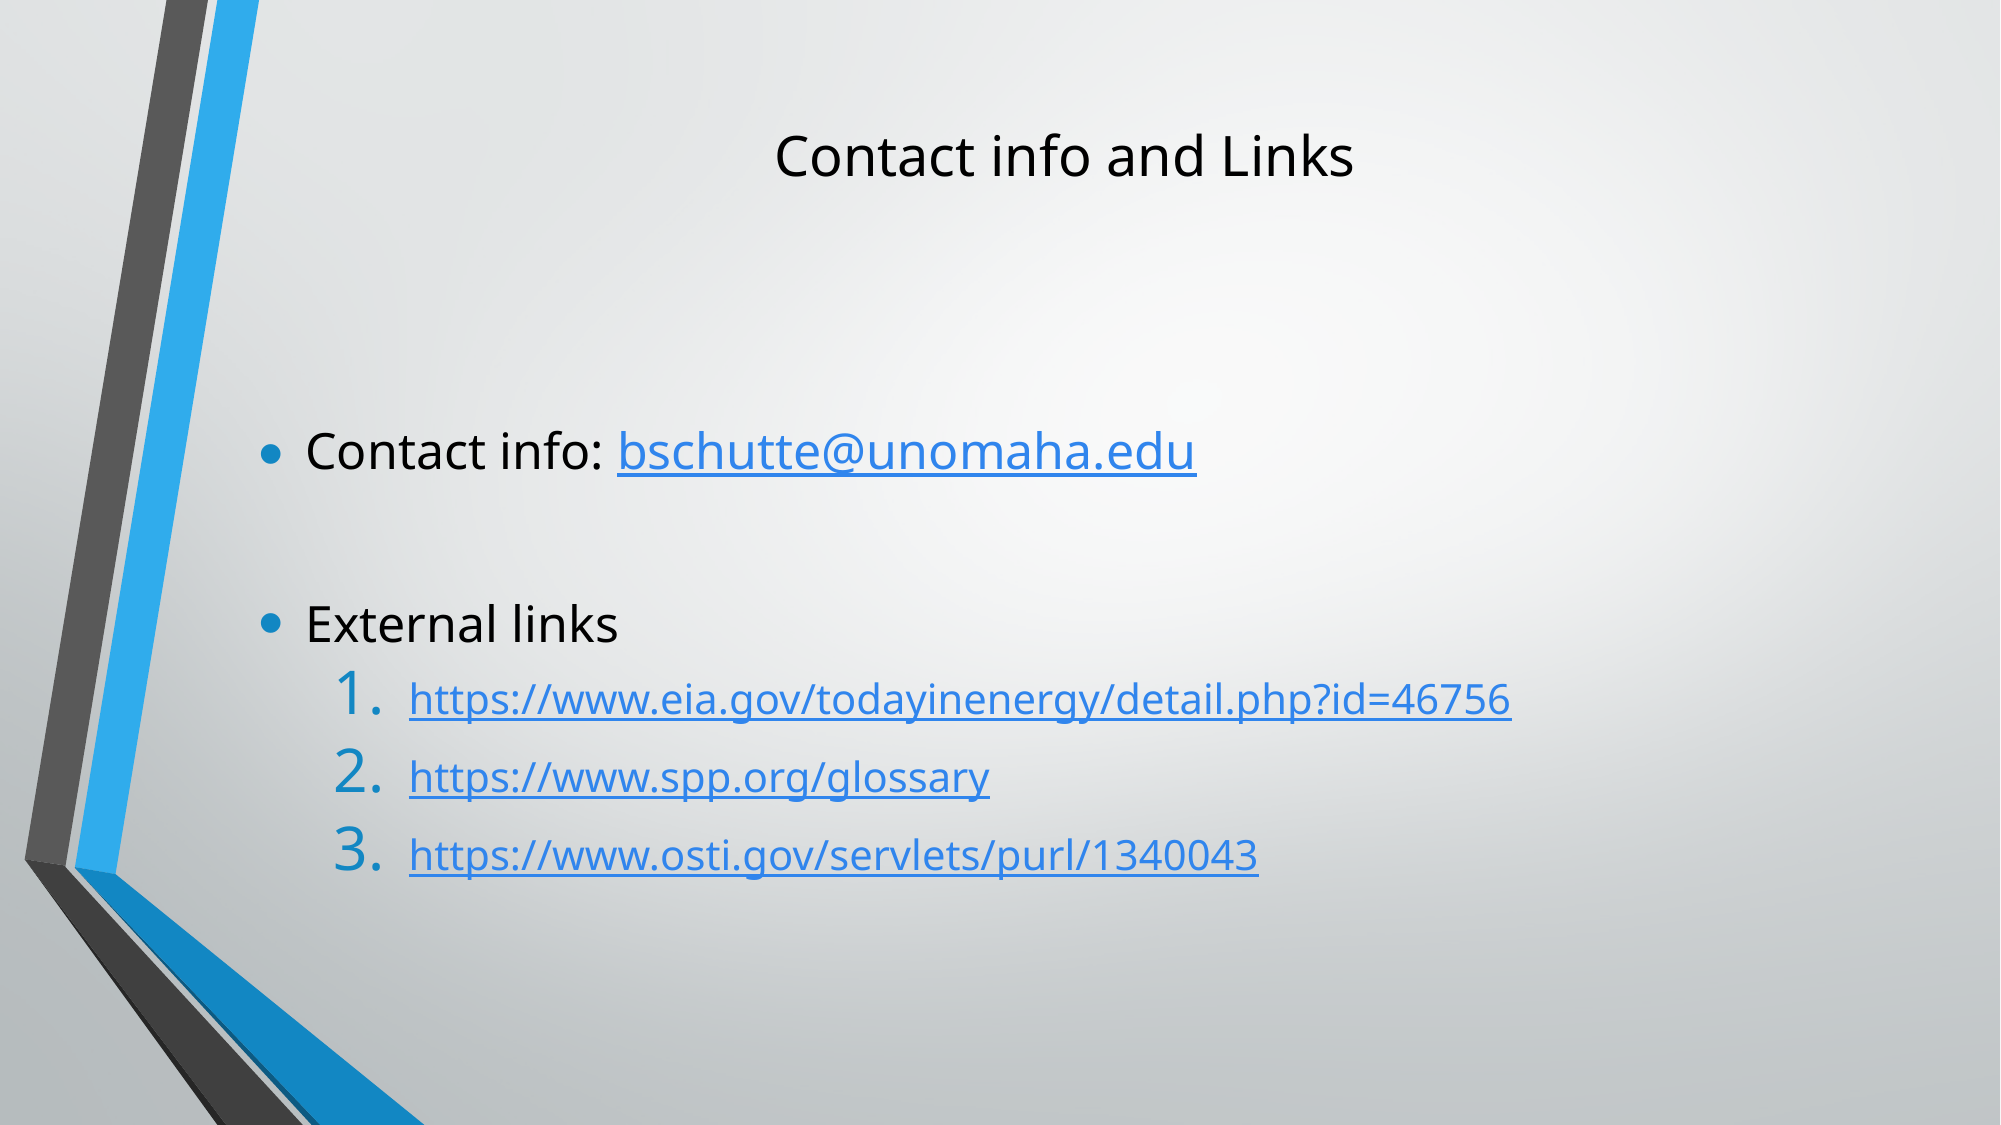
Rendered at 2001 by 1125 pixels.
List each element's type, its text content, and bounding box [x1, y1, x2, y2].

list Contact info: bschutte@unomaha.edu External links https://www.eia.gov/todayinenergy/detail.php?id=46756 https://www.spp.org/glossary https://www.osti.gov/servlets/purl/1340043 [243, 437, 1887, 950]
title Contact info and Links [243, 112, 1887, 196]
